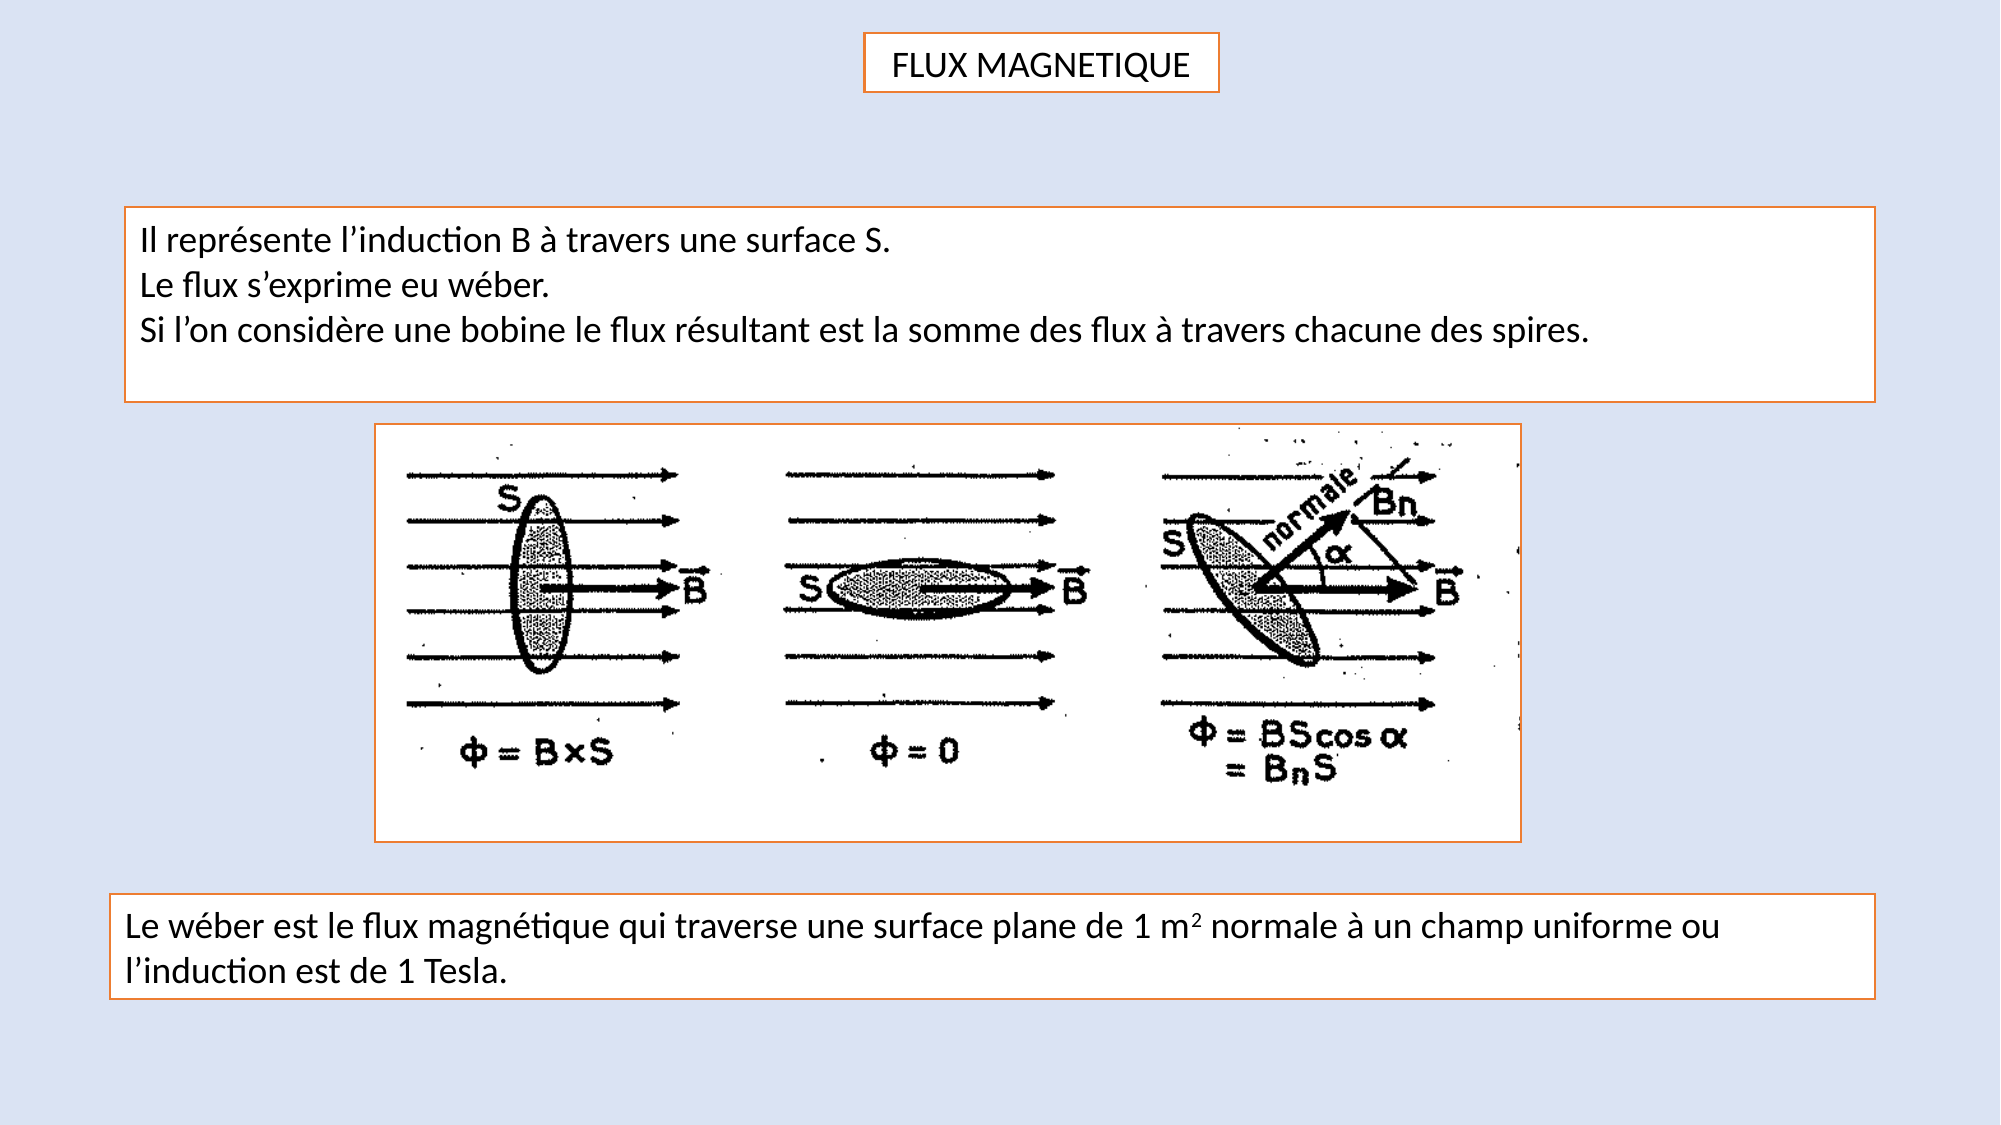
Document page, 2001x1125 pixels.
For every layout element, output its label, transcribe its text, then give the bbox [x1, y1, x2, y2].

text_box FLUX MAGNETIQUE [863, 32, 1220, 93]
text_box Le wéber est le flux magnétique qui traverse une surface plane de 1 m2 normale à un champ uniforme ou l’induction est de 1 Tesla. [109, 893, 1876, 1000]
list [375, 424, 1520, 841]
